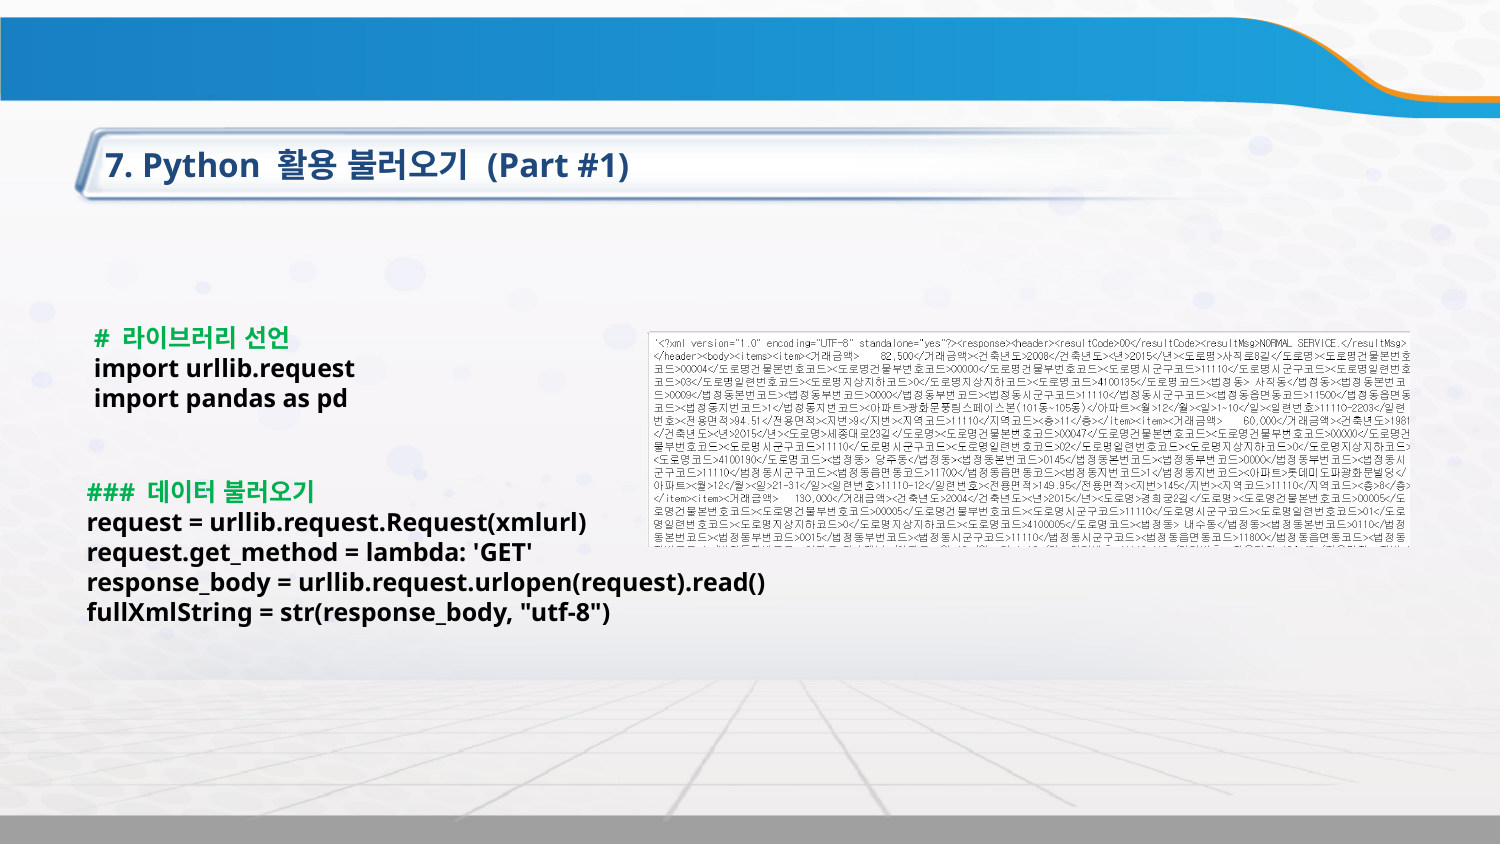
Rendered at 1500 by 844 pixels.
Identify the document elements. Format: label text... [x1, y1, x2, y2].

text_box 2. 공공데이터 포털 API 데이터 불러오기 (XML) [29, 0, 1175, 103]
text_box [74, 126, 1289, 208]
text_box # 라이브러리 선언 import urllib.request import pandas as pd [79, 315, 830, 421]
text_box ### 데이터 불러오기 request = urllib.request.Request(xmlurl) request.get_method = lambda: 'GET' response_body = urllib.request.urlopen(request).read() fullXmlString = str(response_body, "utf-8") [71, 468, 822, 634]
picture [0, 0, 1500, 844]
